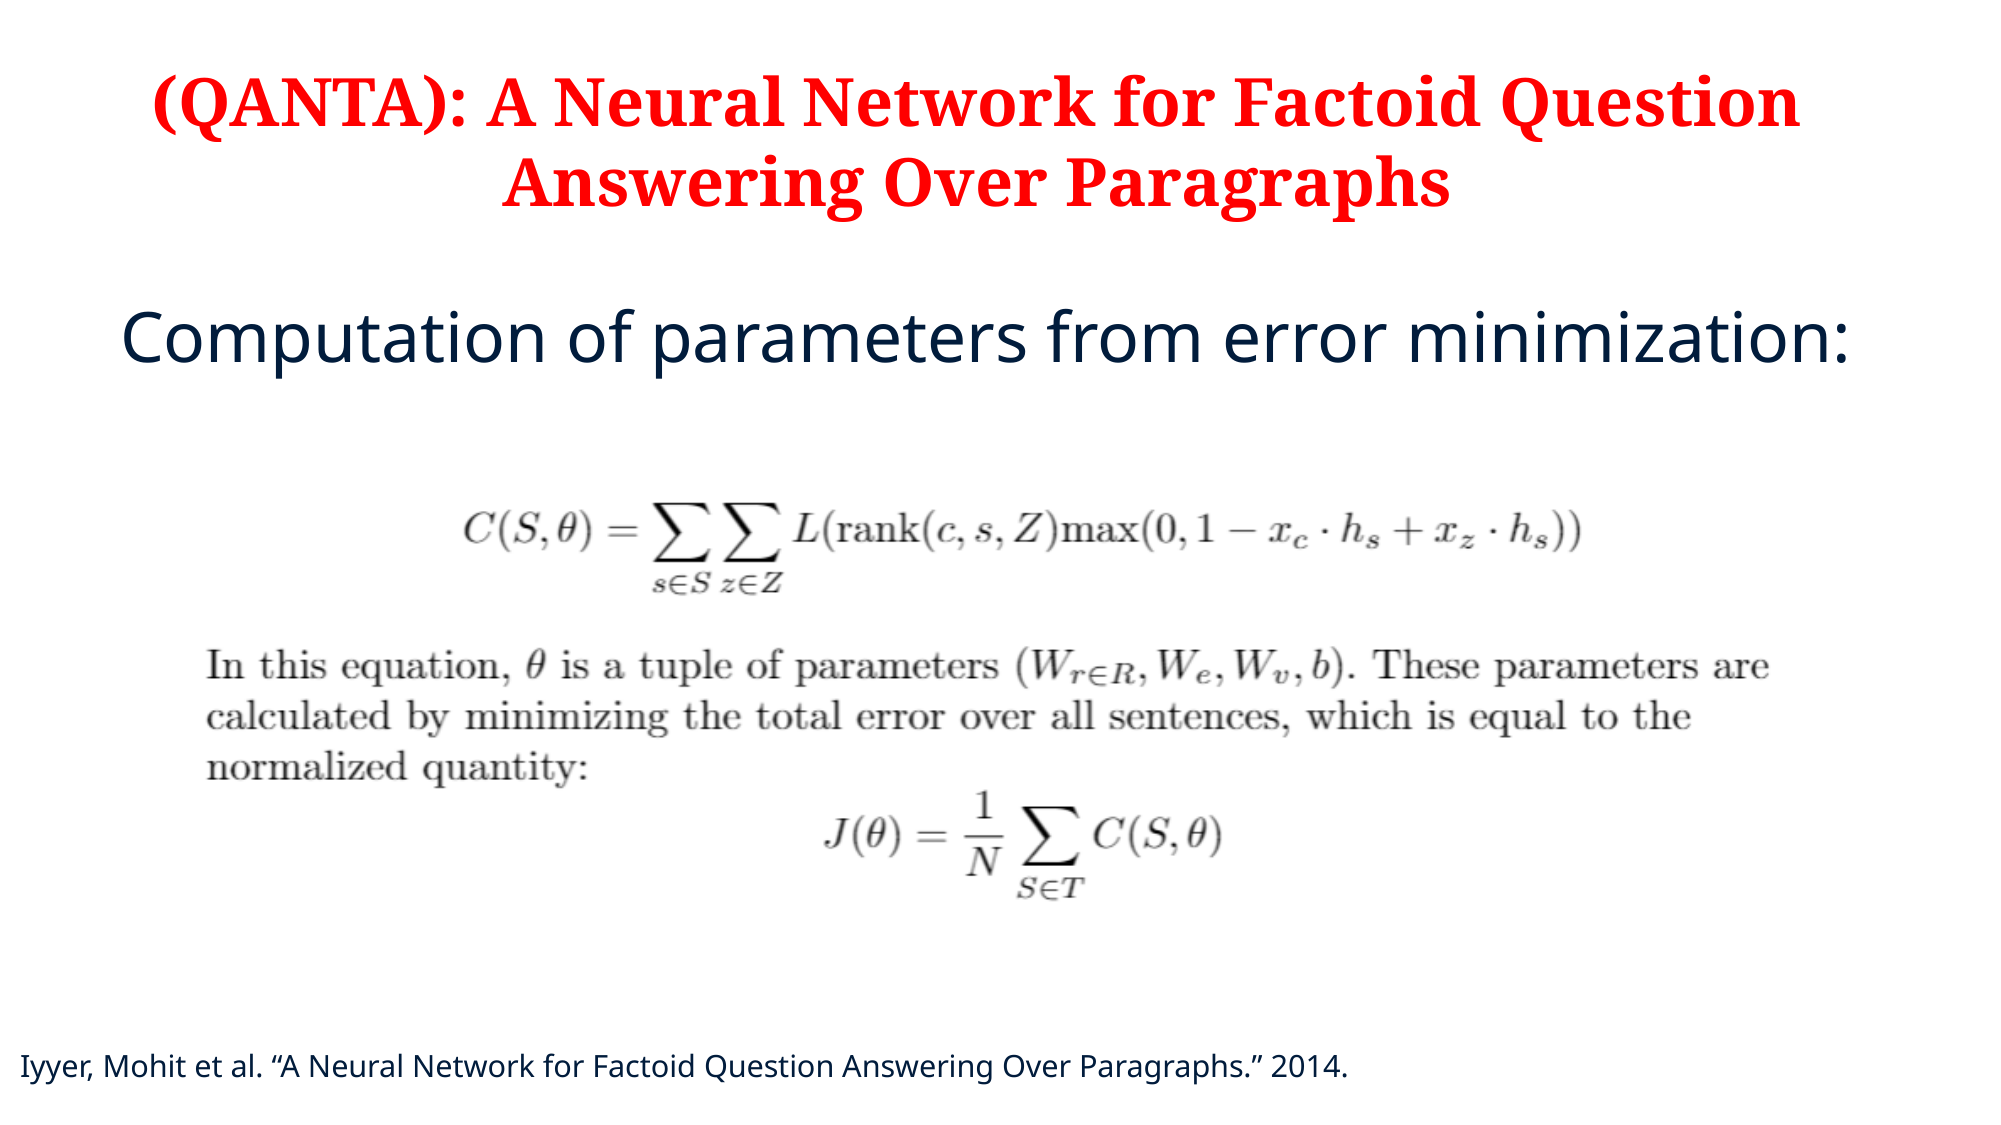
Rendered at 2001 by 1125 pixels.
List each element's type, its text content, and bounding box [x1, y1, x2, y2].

title (QANTA): A Neural Network for Factoid Question Answering Over Paragraphs [55, 85, 1900, 240]
list Iyyer, Mohit et al. “A Neural Network for Factoid Question Answering Over Paragraphs.” 2014. [0, 1027, 1834, 1125]
picture [182, 474, 1816, 932]
list Computation of parameters from error minimization: [99, 272, 1900, 864]
